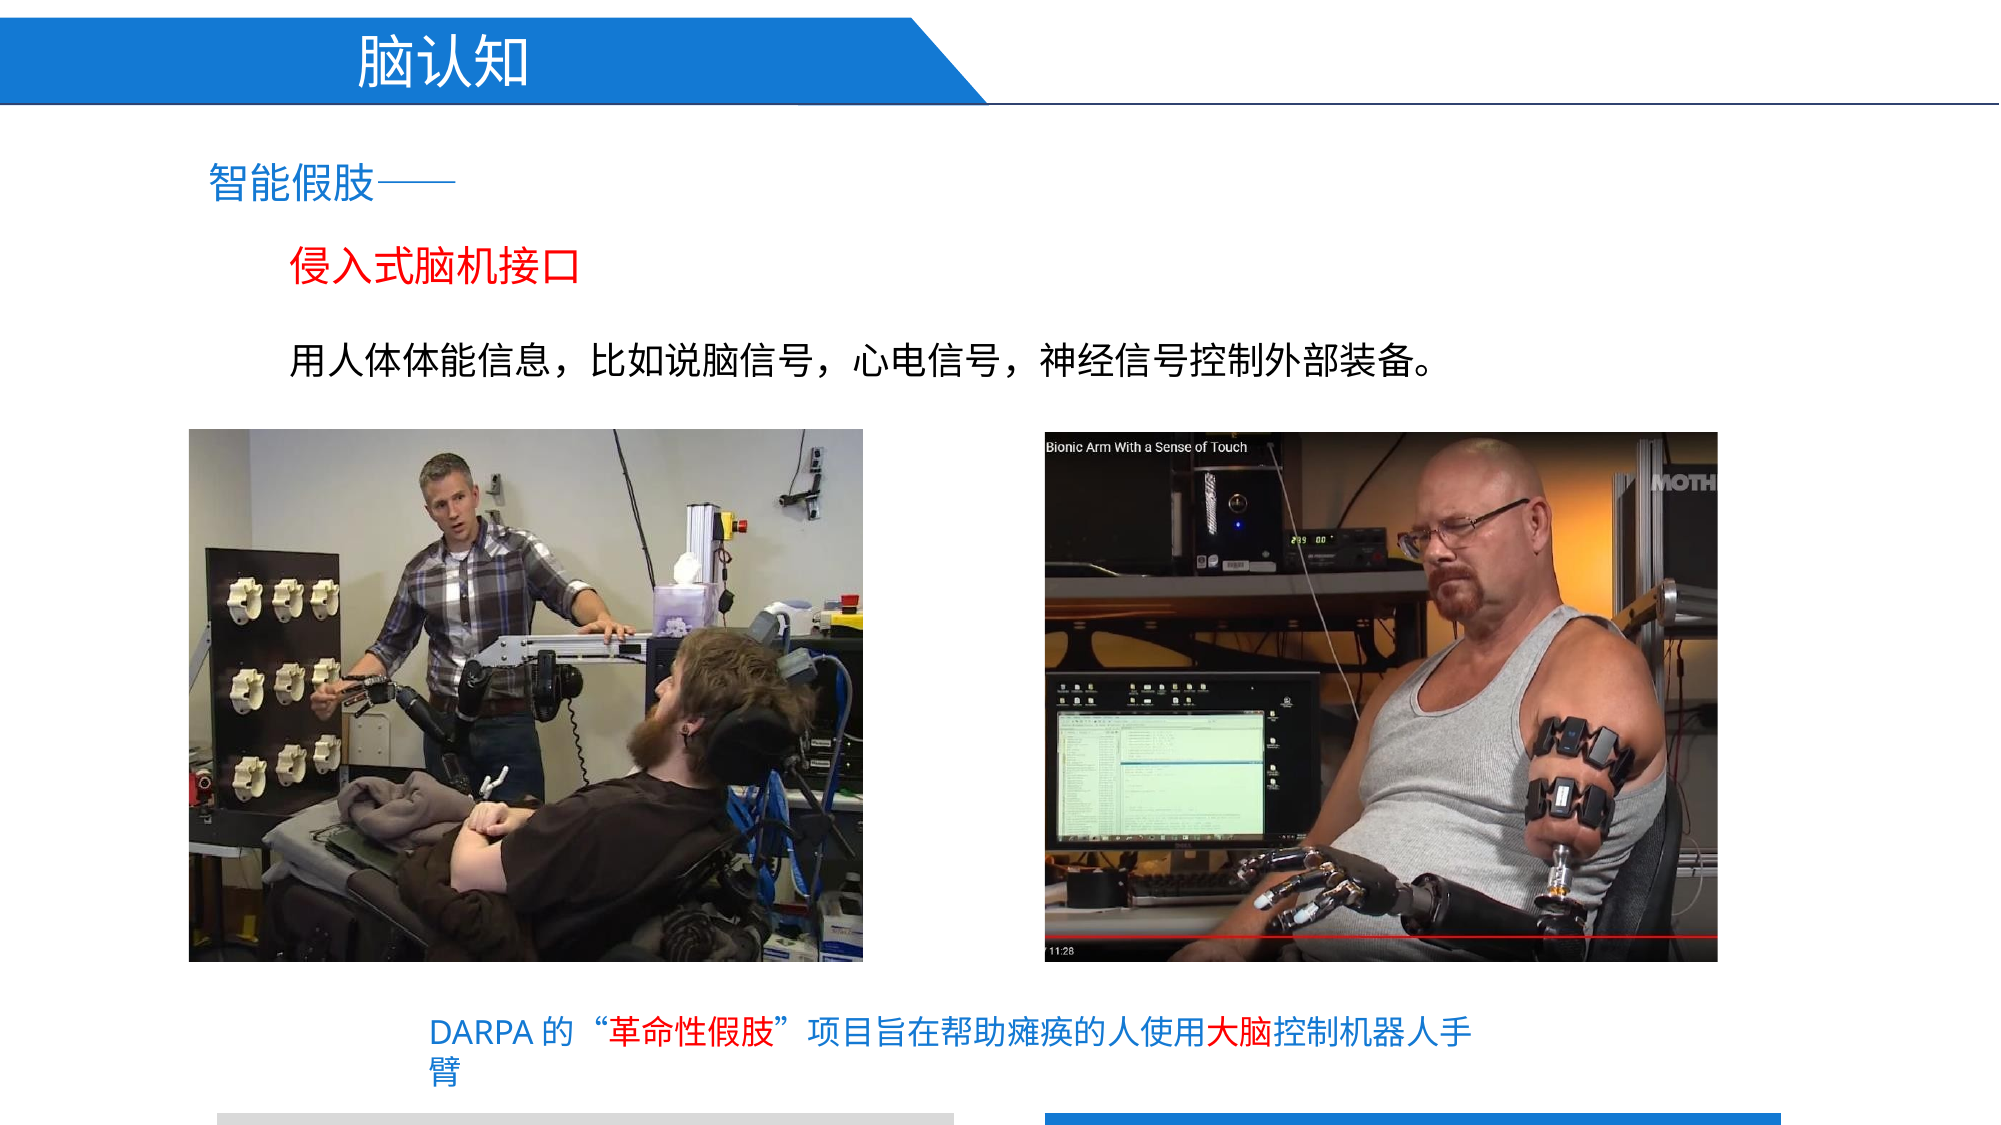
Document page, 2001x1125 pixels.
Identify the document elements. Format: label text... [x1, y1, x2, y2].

text_box [188, 429, 863, 962]
text_box 脑认知 [355, 22, 535, 95]
text_box [1044, 432, 1718, 962]
text_box 侵入式脑机接口 用人体体能信息，比如说脑信号，心电信号，神经信号控制外部装备。 [287, 237, 1548, 383]
text_box DARPA的“革命性假肢”项目旨在帮助瘫痪的人使用大脑控制机器人手臂 [426, 1009, 1481, 1091]
title 智能假肢—— [201, 154, 463, 209]
